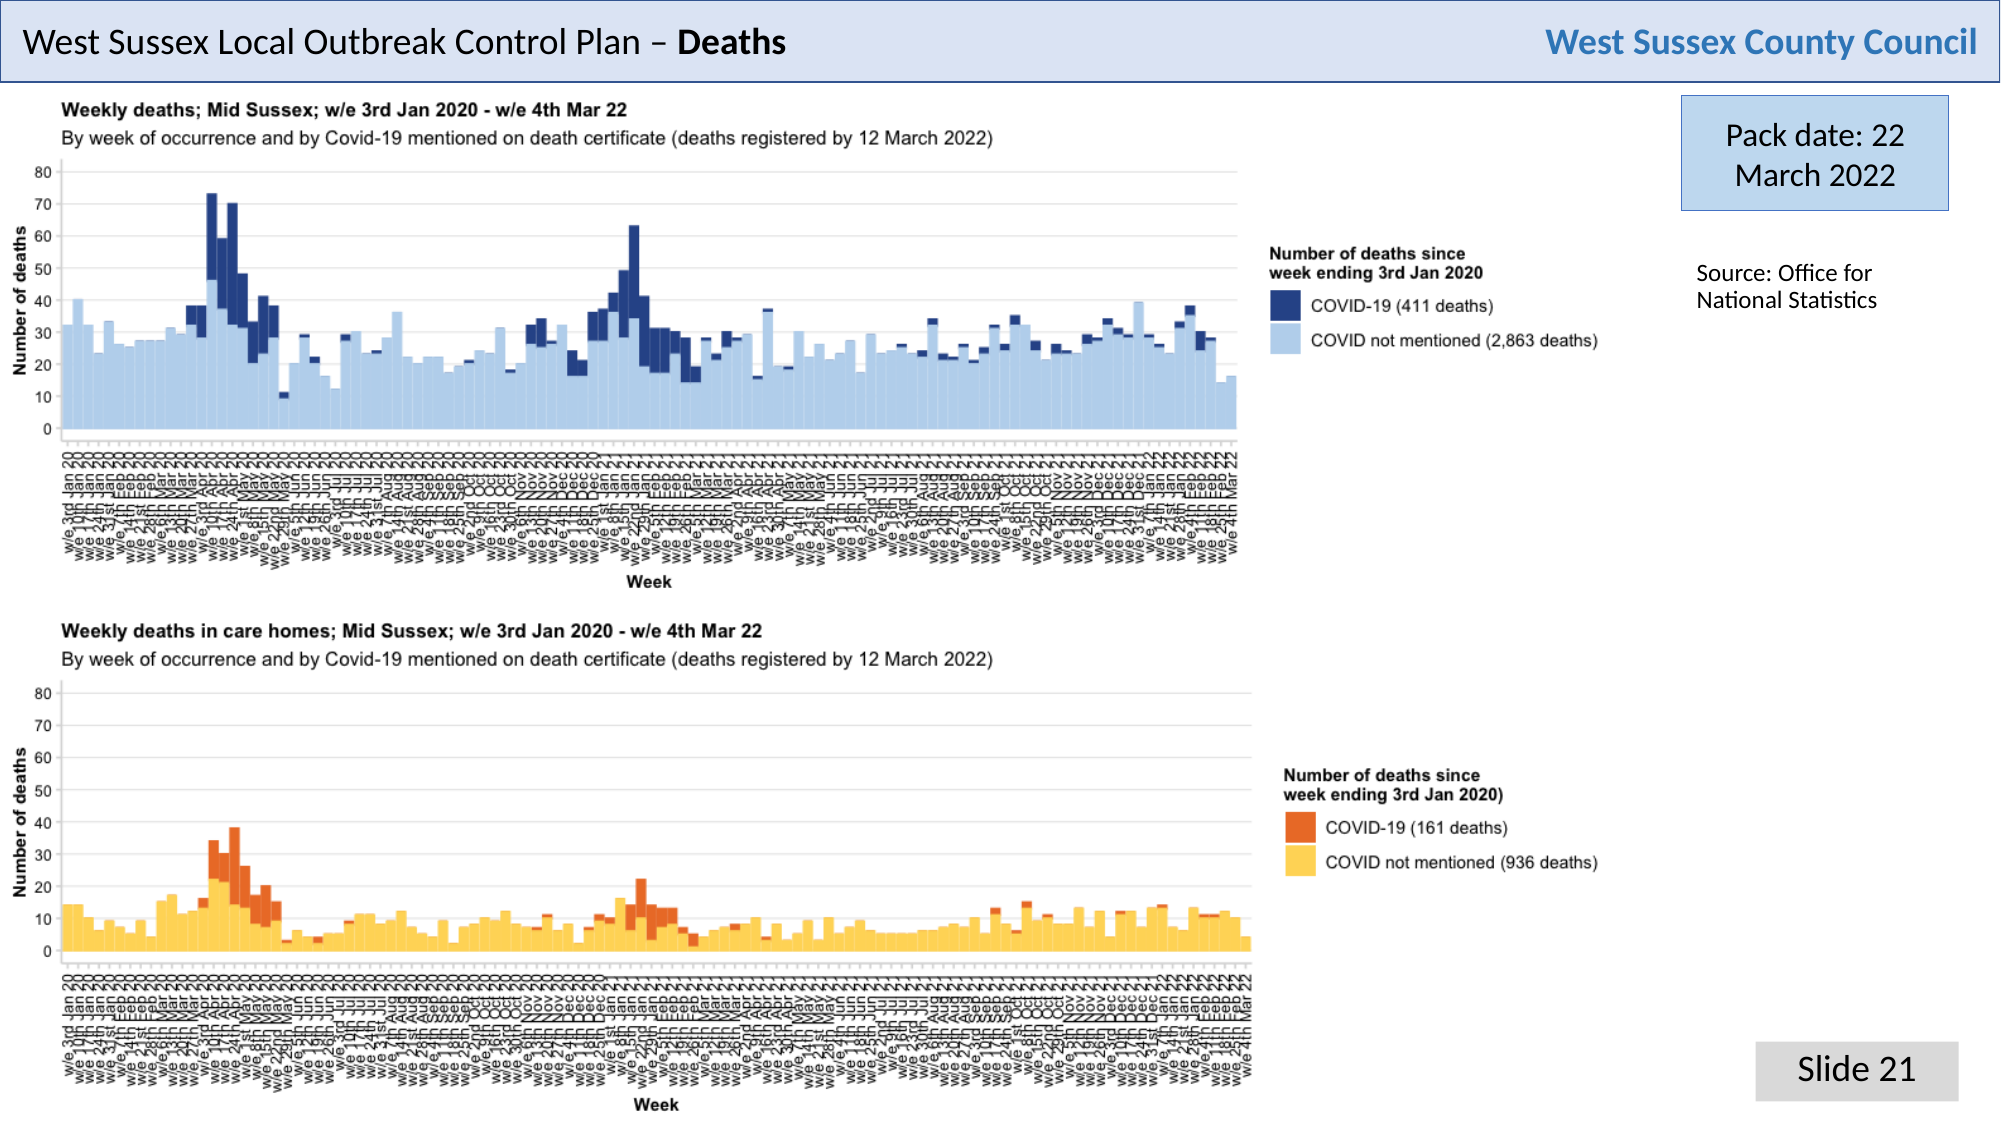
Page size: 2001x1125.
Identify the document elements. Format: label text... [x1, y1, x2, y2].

list Slide 21 [1755, 1041, 1959, 1102]
list Source: Office for National Statistics [1681, 252, 1959, 289]
picture [3, 612, 1619, 1125]
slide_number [1681, 95, 1949, 211]
picture [3, 91, 1619, 602]
